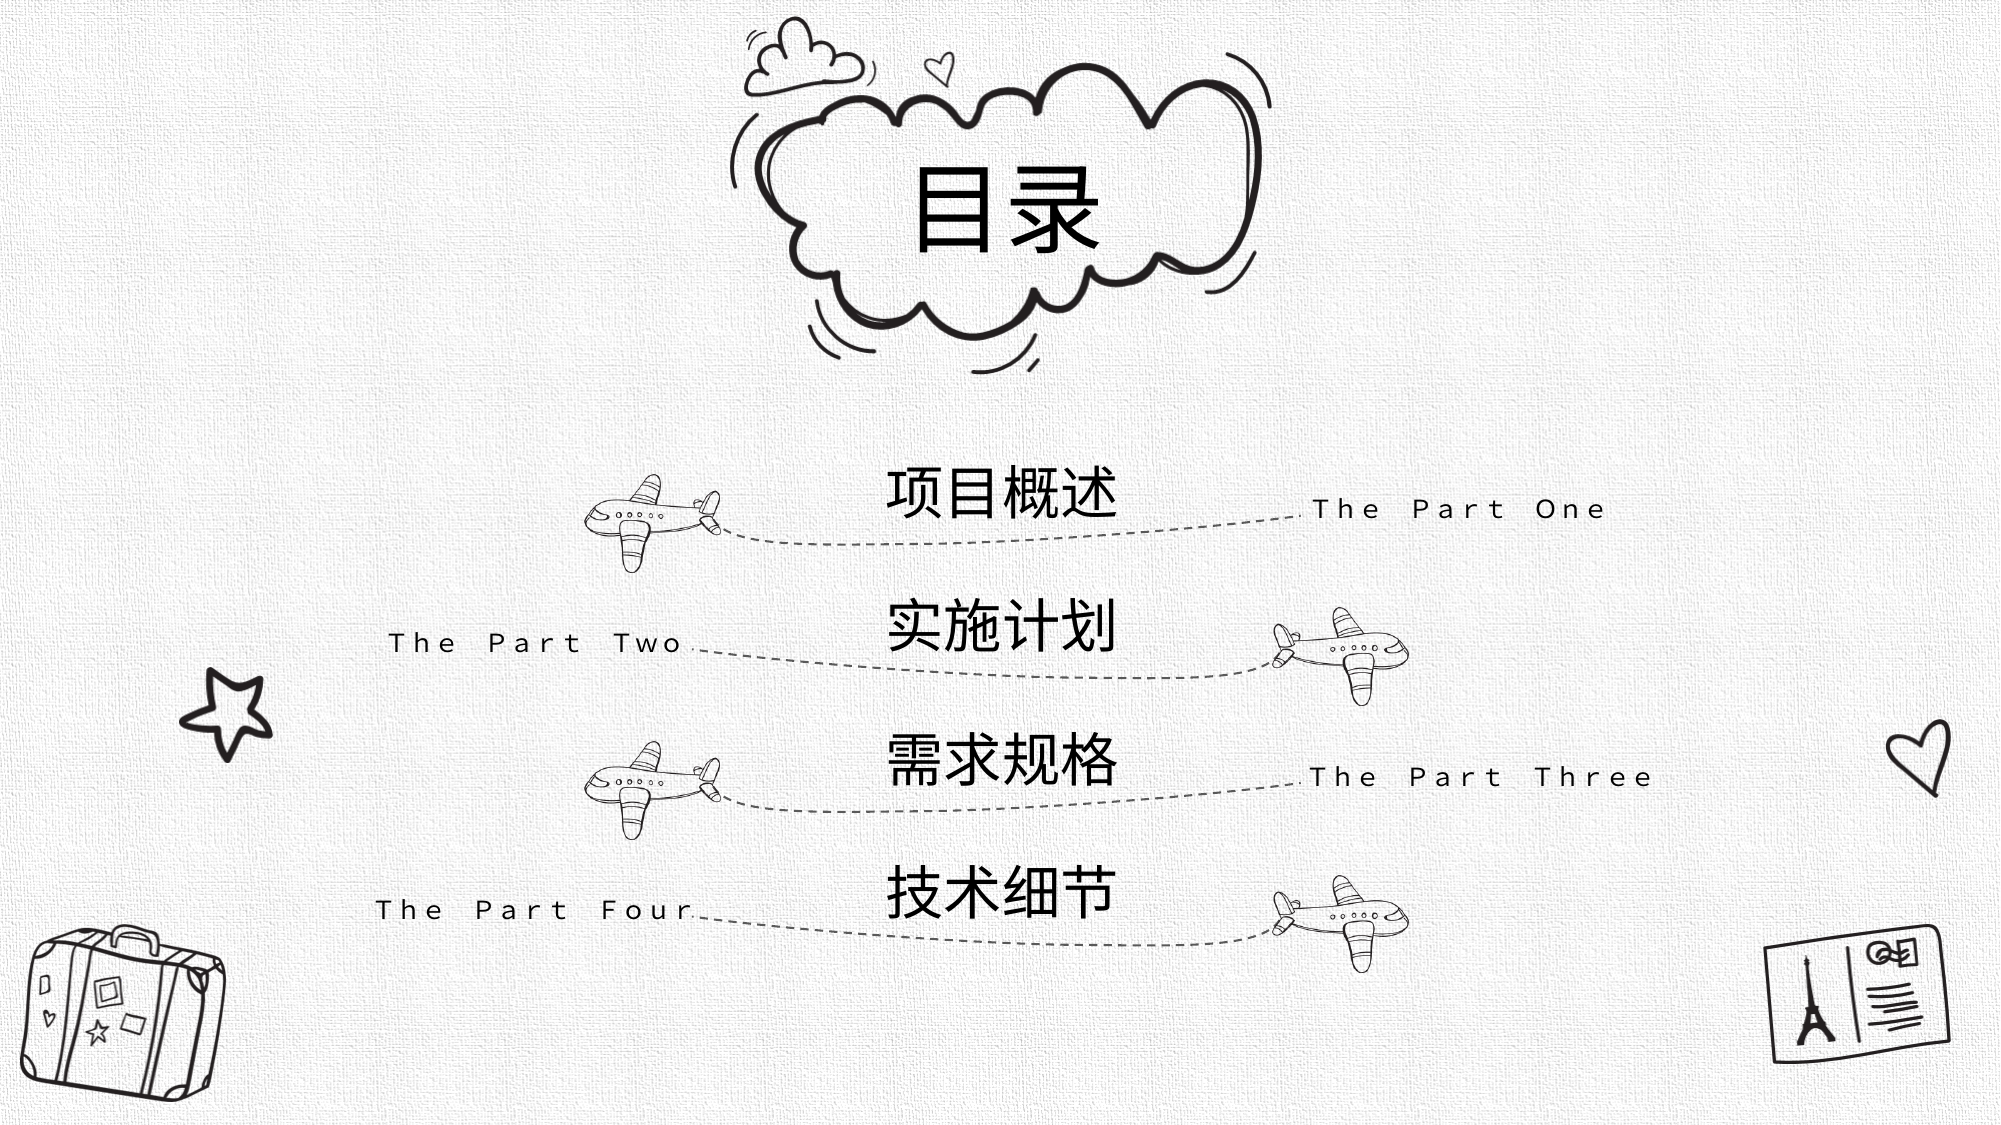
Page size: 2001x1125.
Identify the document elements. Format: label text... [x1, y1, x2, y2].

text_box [584, 474, 1656, 573]
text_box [584, 741, 1700, 840]
text_box 技术细节 [695, 848, 1309, 875]
text_box 实施计划 [695, 581, 1309, 607]
text_box 需求规格 [695, 715, 1309, 741]
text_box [337, 875, 1409, 974]
picture [0, 0, 2001, 1125]
text_box 项目概述 [695, 448, 1309, 474]
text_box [337, 607, 1409, 706]
